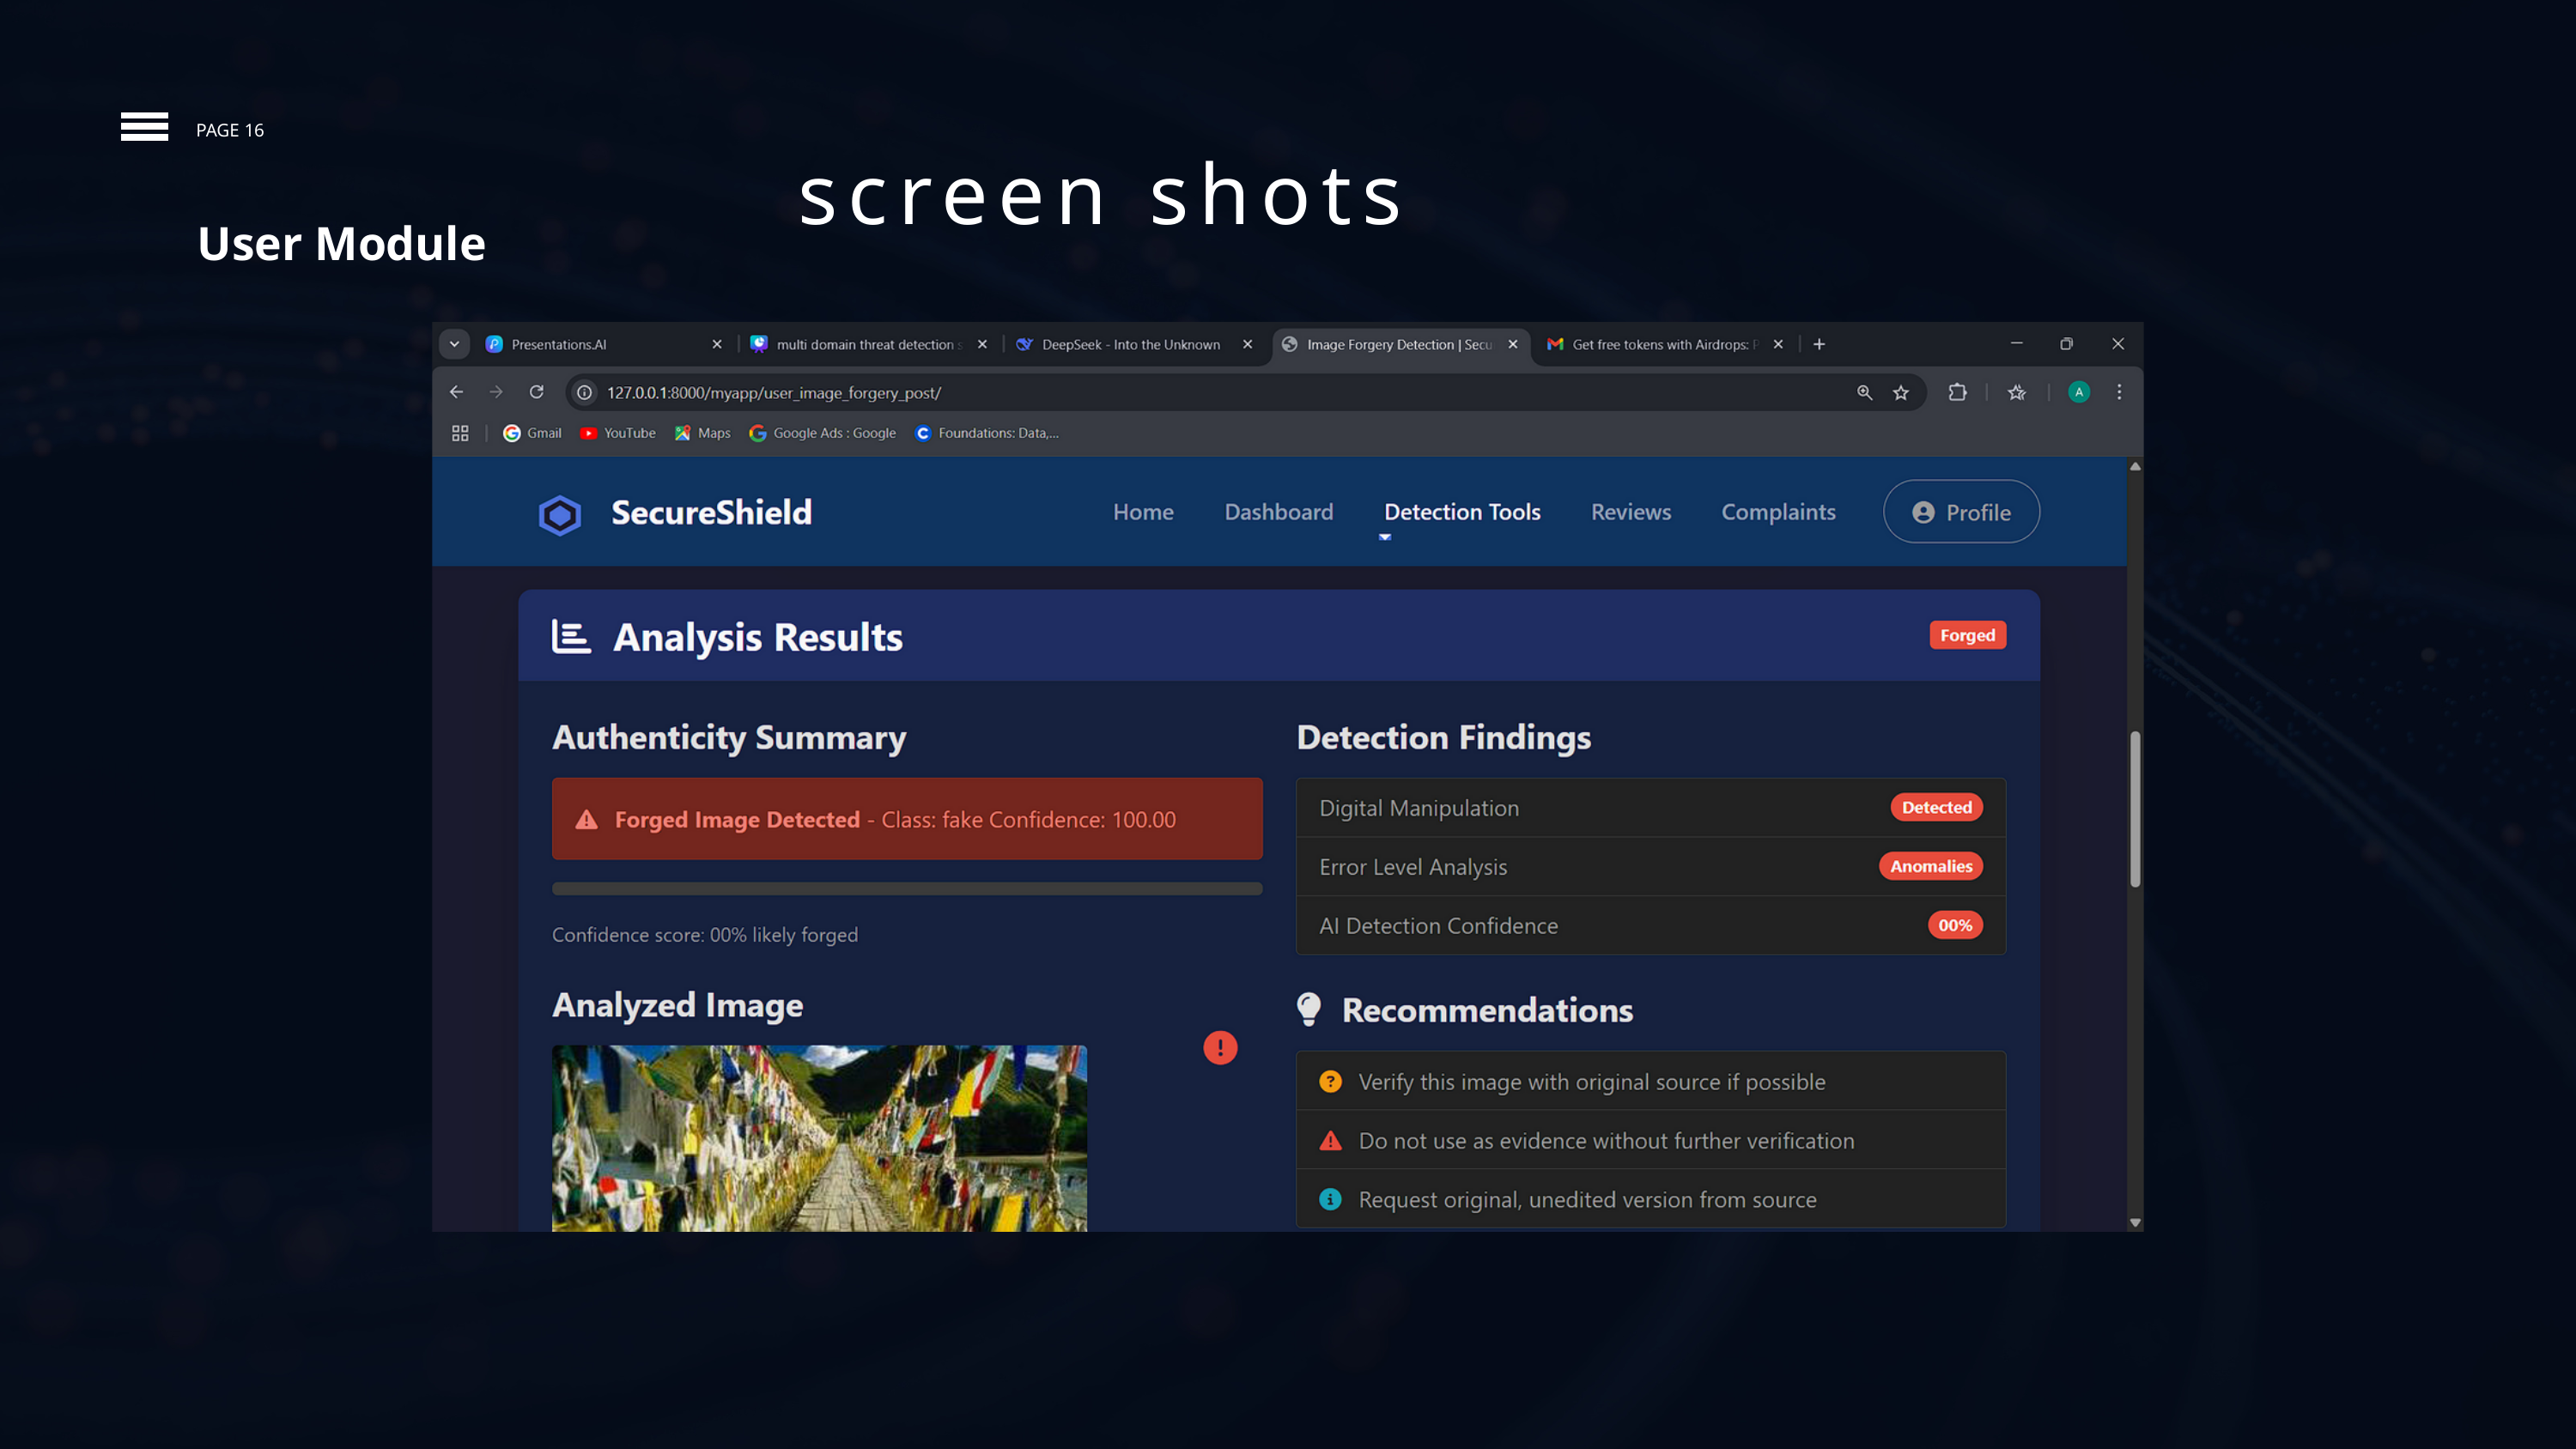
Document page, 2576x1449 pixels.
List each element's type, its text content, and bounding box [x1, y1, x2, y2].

text_box User Module [196, 219, 489, 270]
text_box [432, 322, 2144, 1232]
text_box [0, 0, 2576, 1449]
text_box screen shots [798, 151, 1778, 242]
text_box PAGE 16 [196, 120, 270, 141]
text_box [121, 112, 169, 142]
